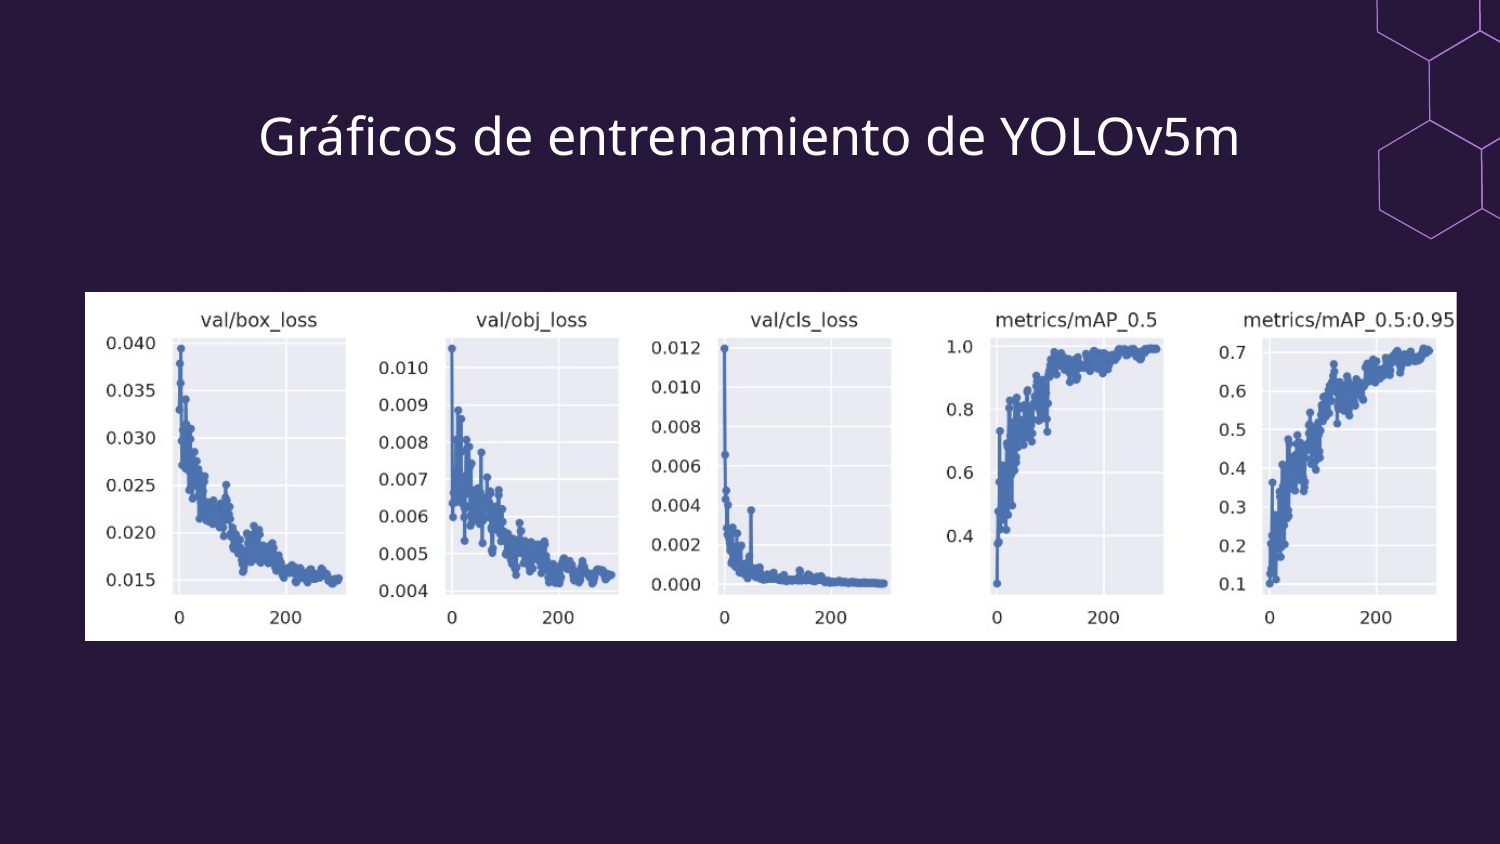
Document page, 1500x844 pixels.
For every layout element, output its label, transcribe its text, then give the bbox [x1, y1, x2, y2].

picture [71, 292, 1457, 641]
title Gráficos de entrenamiento de YOLOv5m [118, 88, 1382, 183]
